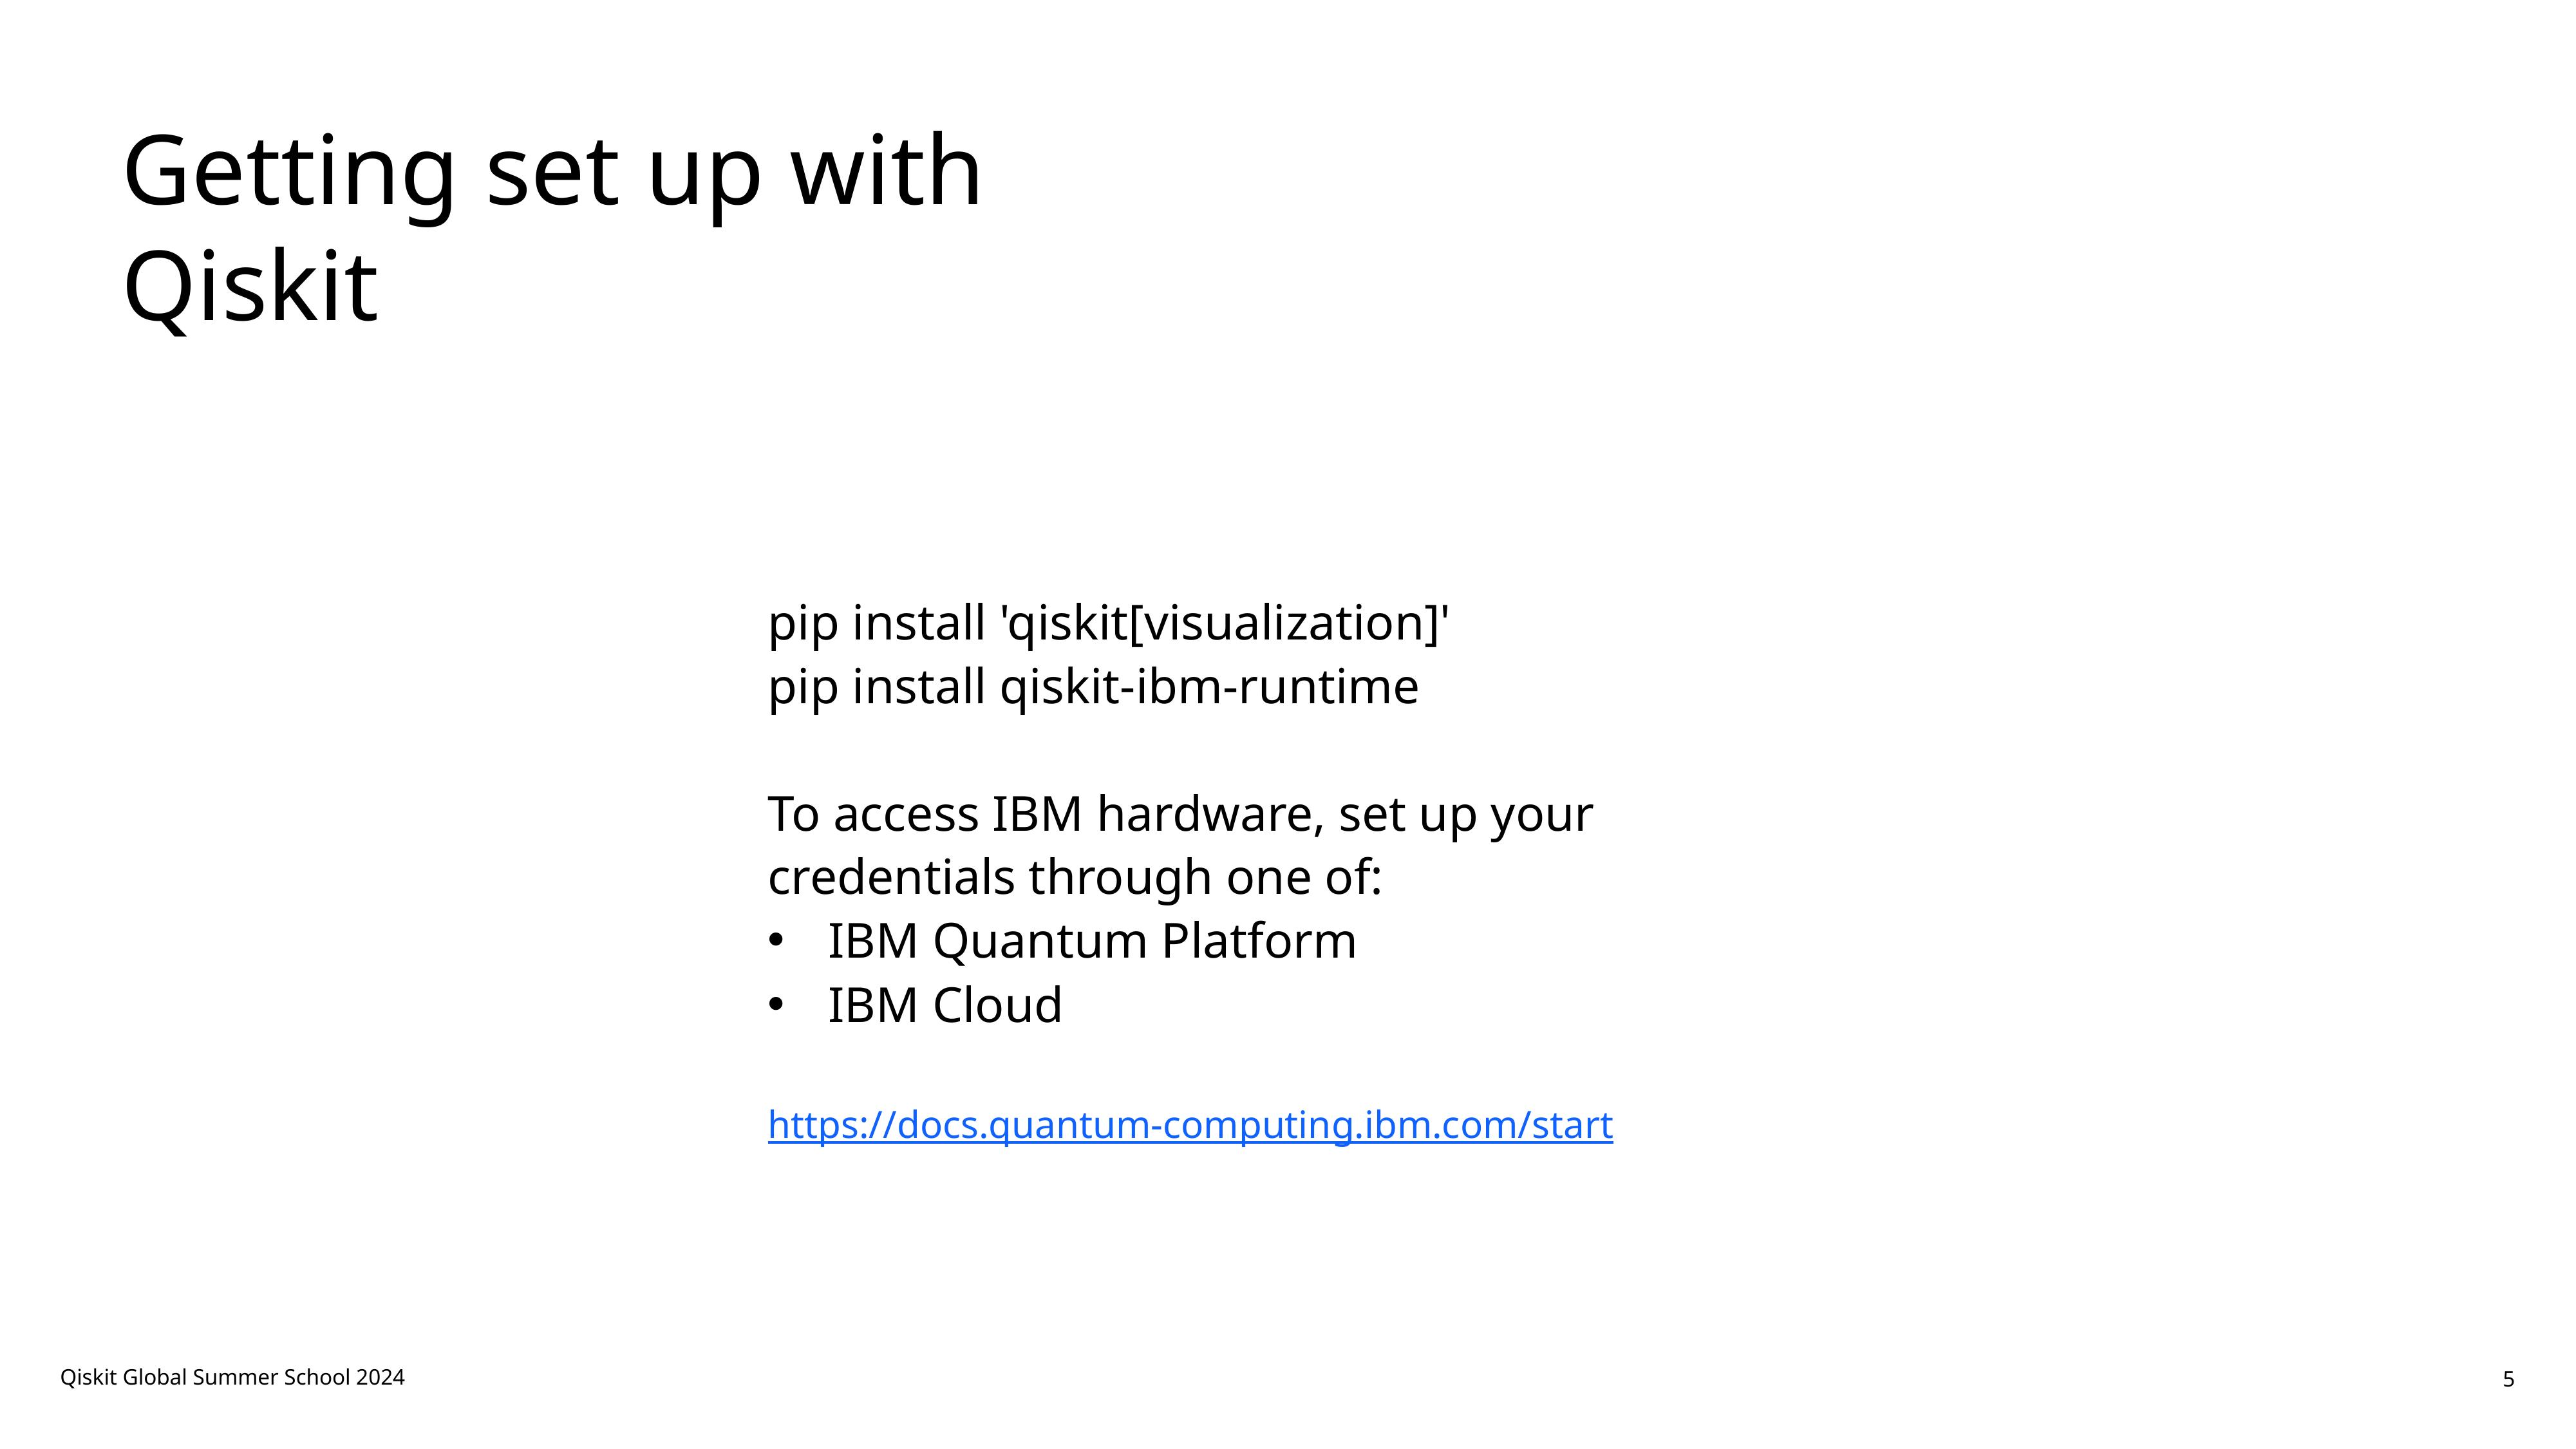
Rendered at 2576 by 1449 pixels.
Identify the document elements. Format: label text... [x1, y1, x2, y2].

slide_number 5 [2486, 1366, 2515, 1394]
list pip install 'qiskit[visualization]' pip install qiskit-ibm-runtime To access IBM hardware, set up your credentials through one of: IBM Quantum Platform IBM Cloud https://docs.quantum-computing.ibm.com/start [767, 585, 1814, 1168]
title Getting set up with Qiskit [120, 107, 1268, 283]
footer Qiskit Global Summer School 2024 [60, 1352, 584, 1393]
